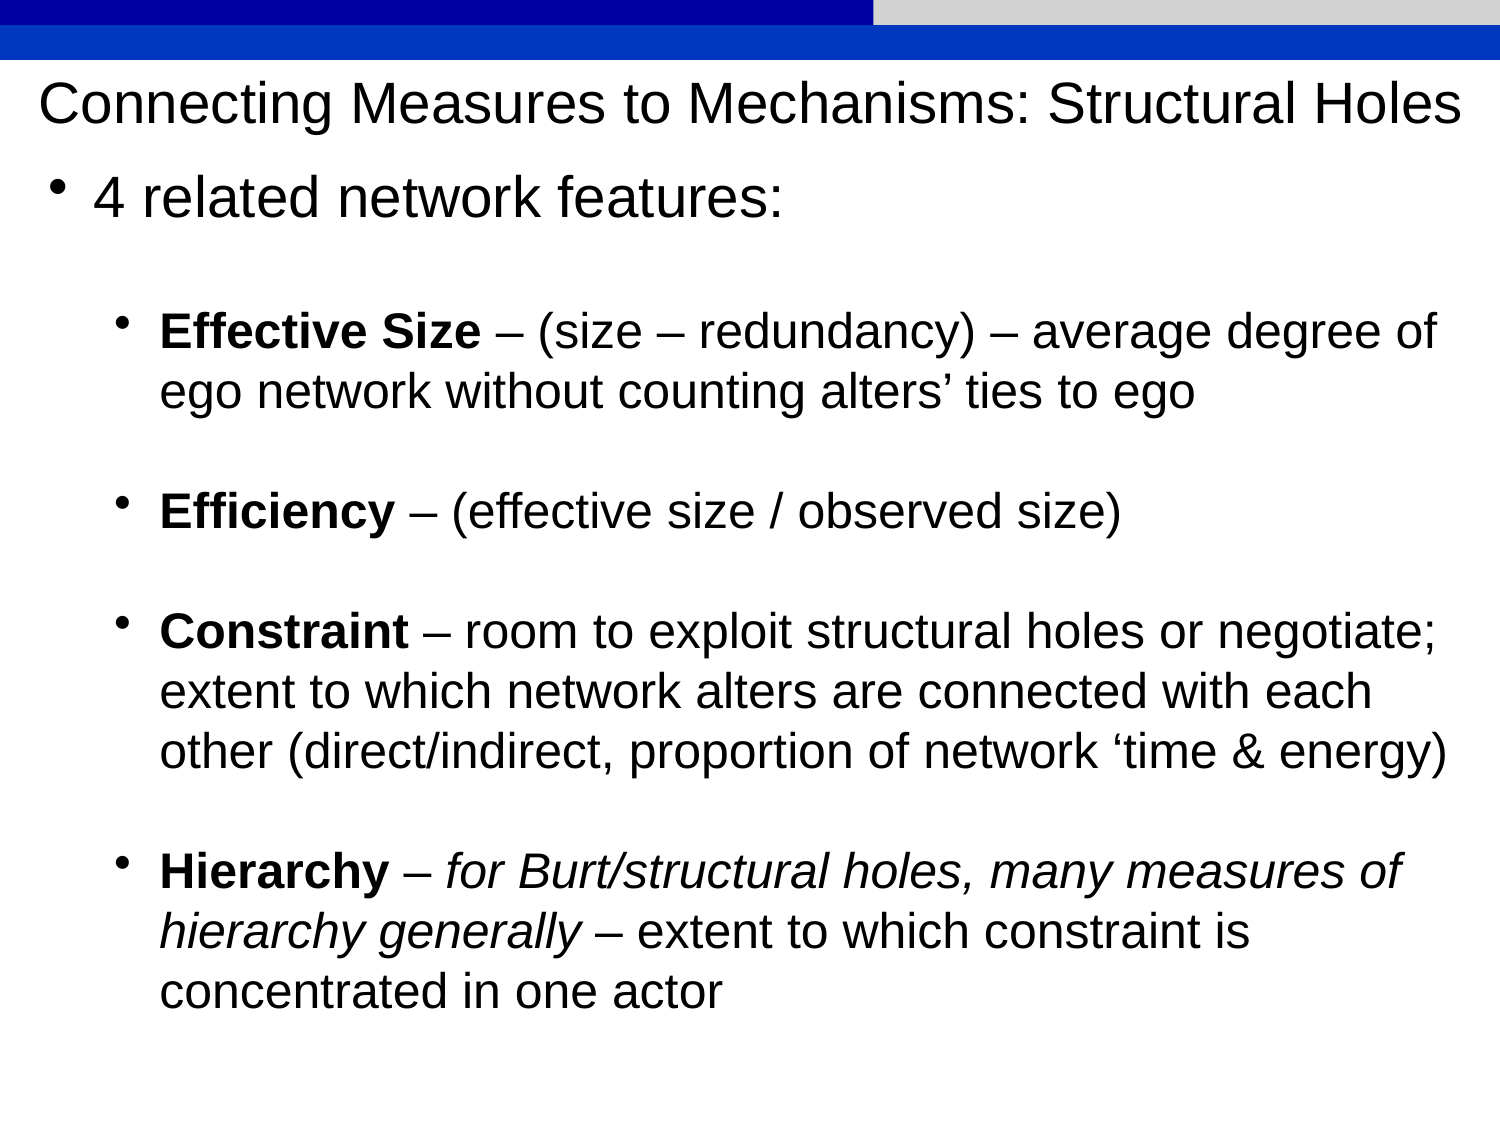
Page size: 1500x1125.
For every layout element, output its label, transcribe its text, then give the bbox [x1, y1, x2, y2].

text_box Connecting Measures to Mechanisms: Structural Holes [3, 57, 1500, 151]
text_box 4 related network features: Effective Size – (size – redundancy) – average degree of ego network without counting alters’ ties to ego Efficiency – (effective size / observed size) Constraint – room to exploit structural holes or negotiate; extent to which network alters are connected with each other (direct/indirect, proportion of network ‘time & energy) Hierarchy – for Burt/structural holes, many measures of hierarchy generally – extent to which constraint is concentrated in one actor [3, 151, 1500, 1125]
text_box [0, 0, 875, 27]
text_box [875, 0, 1500, 27]
